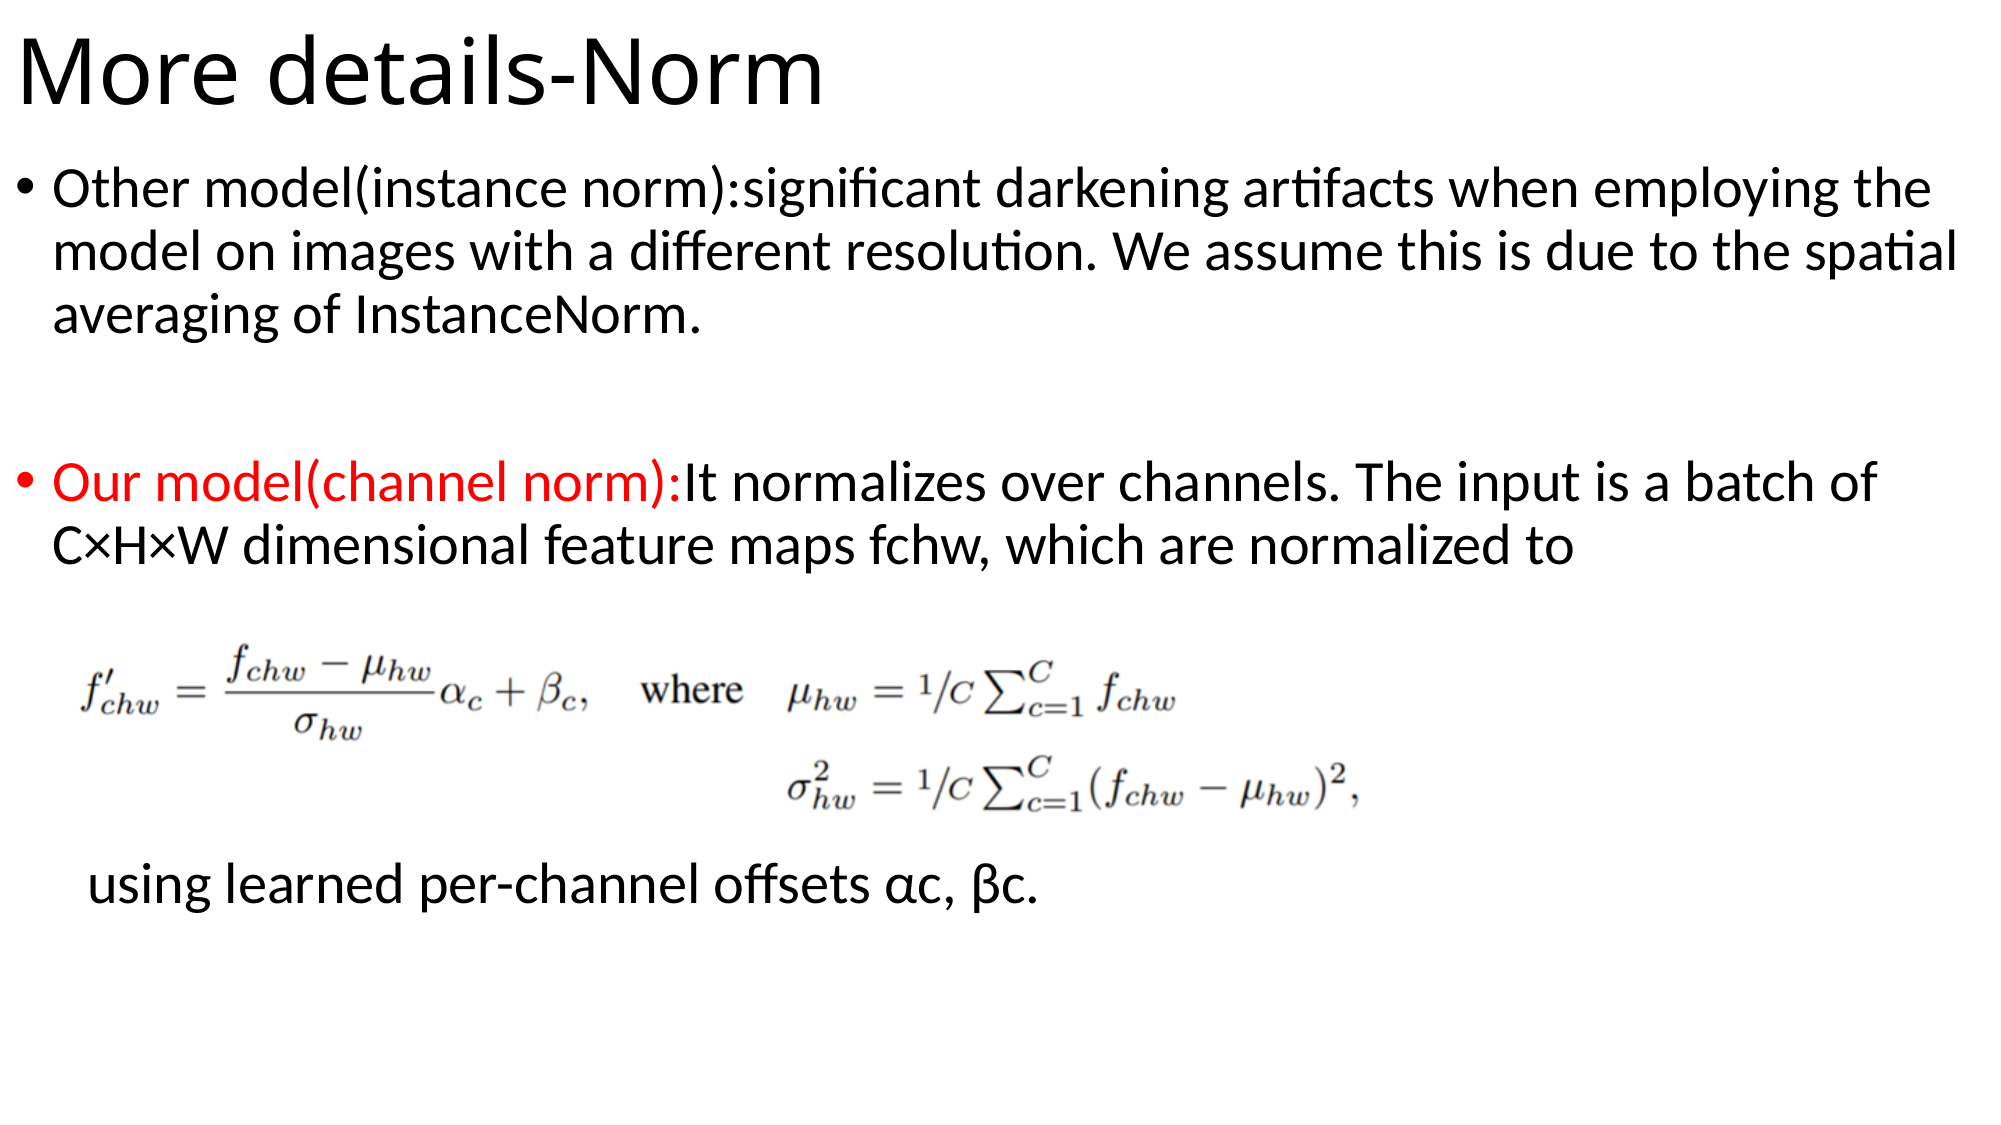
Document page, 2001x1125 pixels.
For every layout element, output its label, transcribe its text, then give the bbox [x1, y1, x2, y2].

title More details-Norm [0, 0, 2000, 149]
list Other model(instance norm):significant darkening artifacts when employing the model on images with a different resolution. We assume this is due to the spatial averaging of InstanceNorm. Our model(channel norm):It normalizes over channels. The input is a batch of C×H×W dimensional feature maps fchw, which are normalized to [0, 149, 2000, 1125]
picture [72, 620, 1381, 838]
text_box using learned per-channel offsets αc, βc. [72, 837, 1473, 923]
